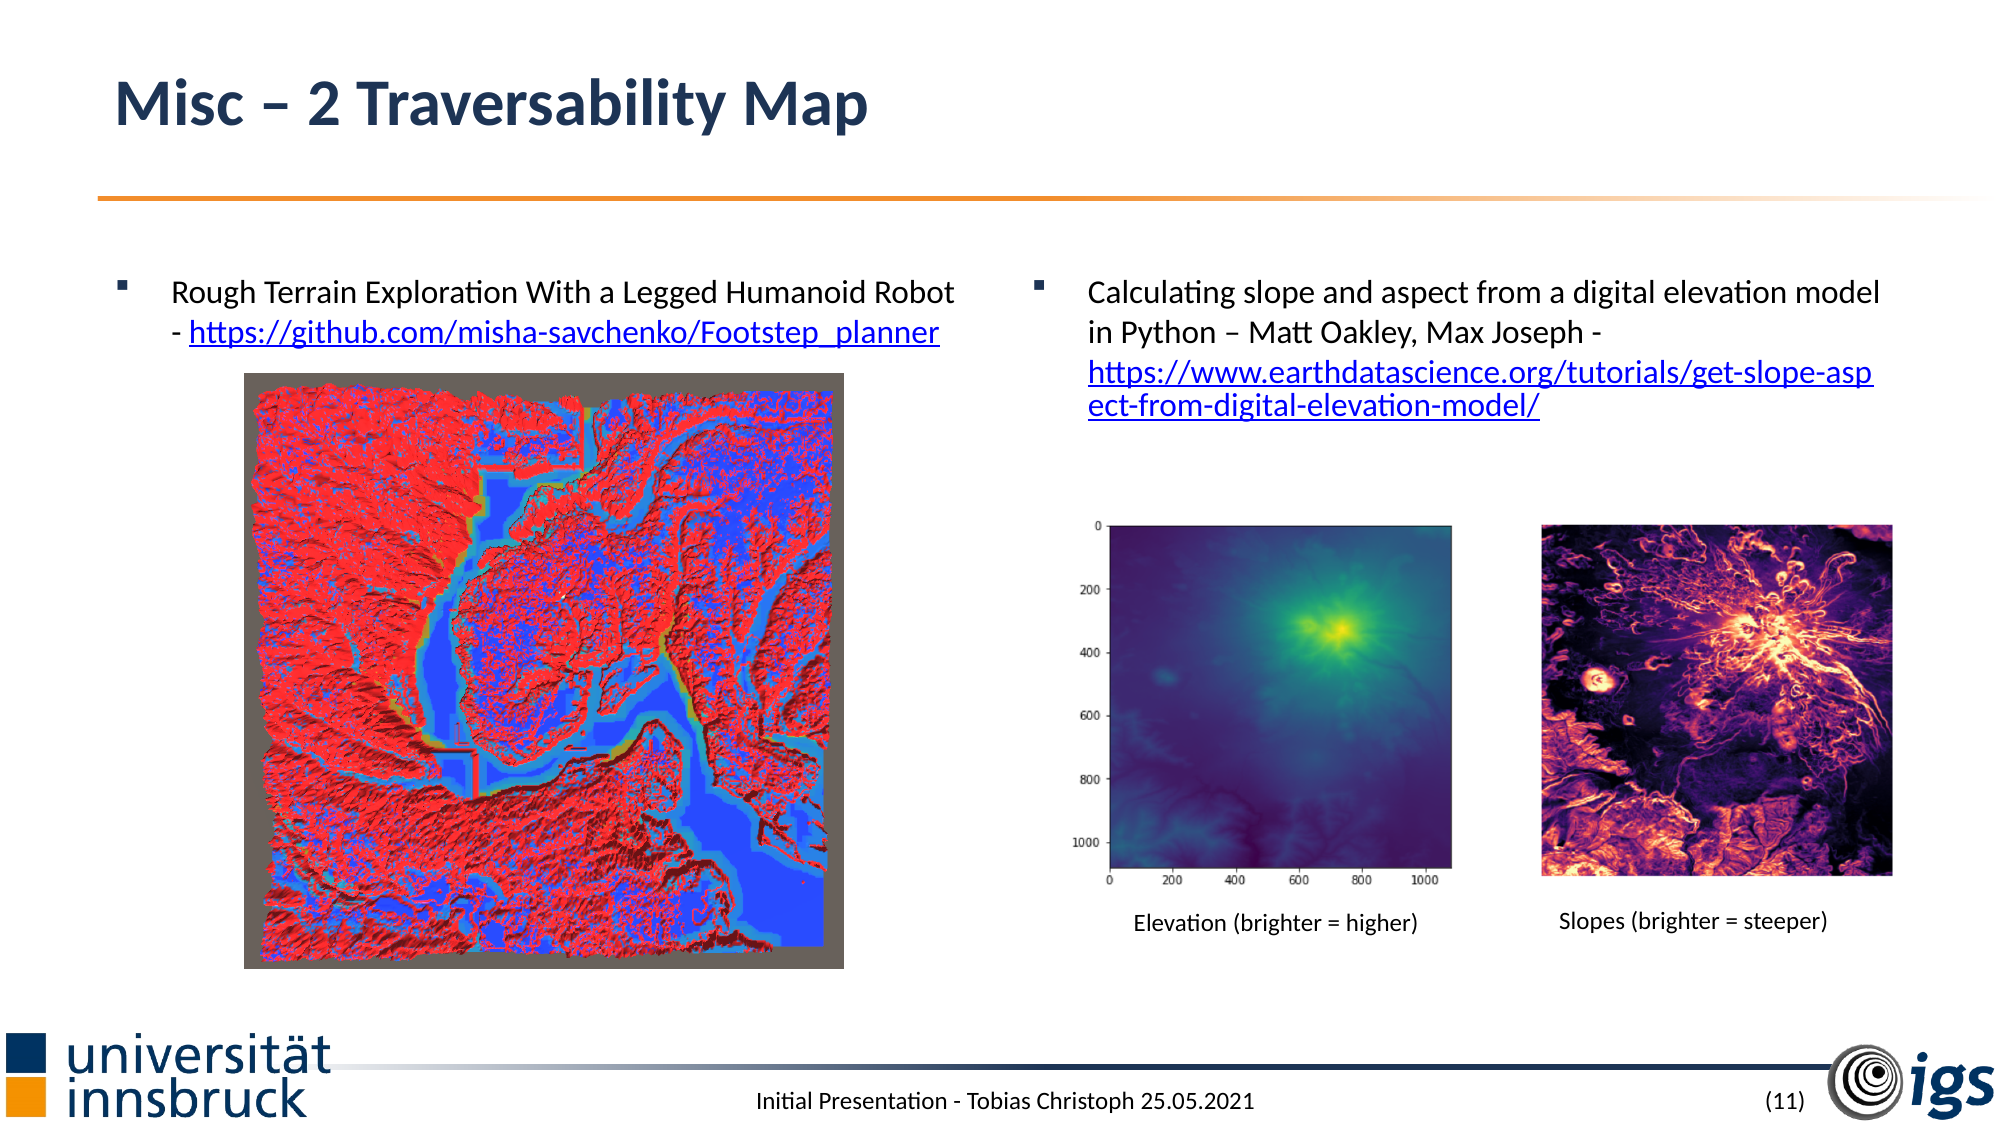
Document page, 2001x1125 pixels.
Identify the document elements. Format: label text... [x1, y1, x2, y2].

list Rough Terrain Exploration With a Legged Humanoid Robot - https://github.com/misha-savchenko/Footstep_planner [99, 262, 984, 1005]
list Calculating slope and aspect from a digital elevation model in Python – Matt Oakley, Max Joseph - https://www.earthdatascience.org/tutorials/get-slope-aspect-from-digital-elevation-model/ [1016, 262, 1900, 1005]
slide_number (11) [1487, 1069, 1821, 1125]
footer Initial Presentation - Tobias Christoph 25.05.2021 [595, 1069, 1417, 1125]
picture [1820, 1038, 1998, 1125]
picture [0, 1024, 339, 1125]
picture [1067, 510, 1459, 891]
text_box Elevation (brighter = higher) [1118, 899, 1434, 945]
title Misc – 2 Traversability Map [99, 5, 1900, 193]
picture [1536, 519, 1901, 882]
text_box Slopes (brighter = steeper) [1544, 897, 1844, 942]
picture [243, 373, 845, 970]
